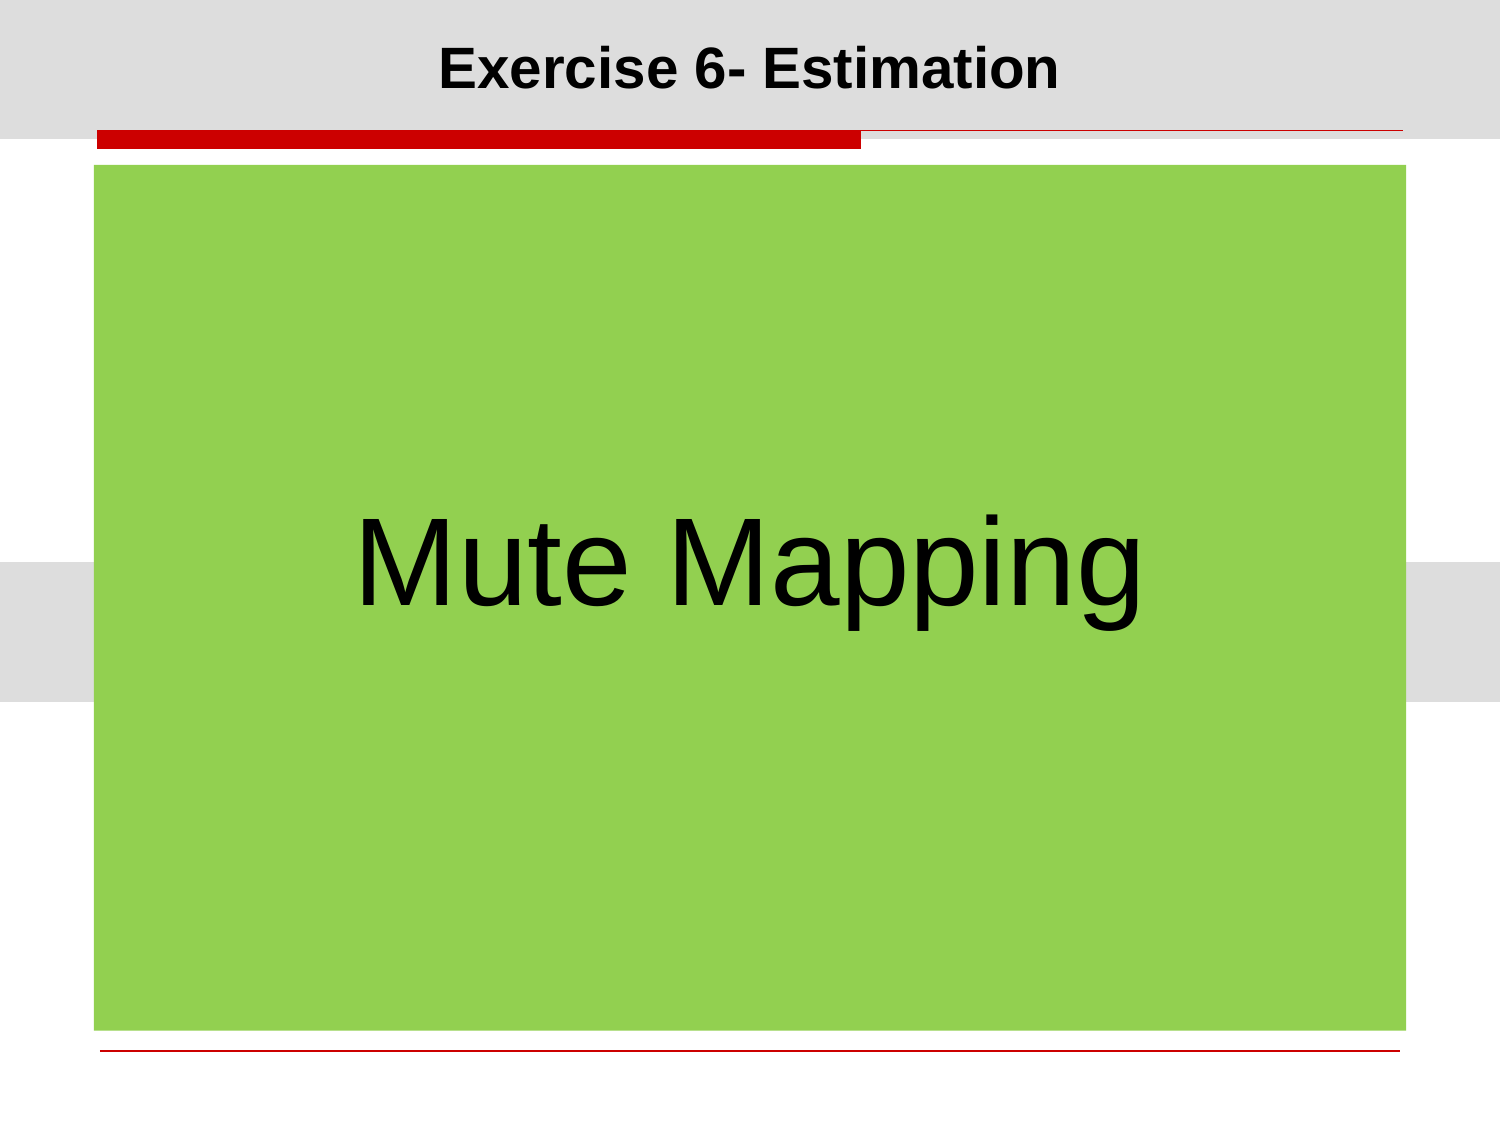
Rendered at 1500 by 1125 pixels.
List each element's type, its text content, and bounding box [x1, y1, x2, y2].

picture [0, 115, 1500, 1125]
title Exercise 6- Estimation [0, 0, 1500, 115]
list Mute Mapping [93, 164, 1407, 1031]
